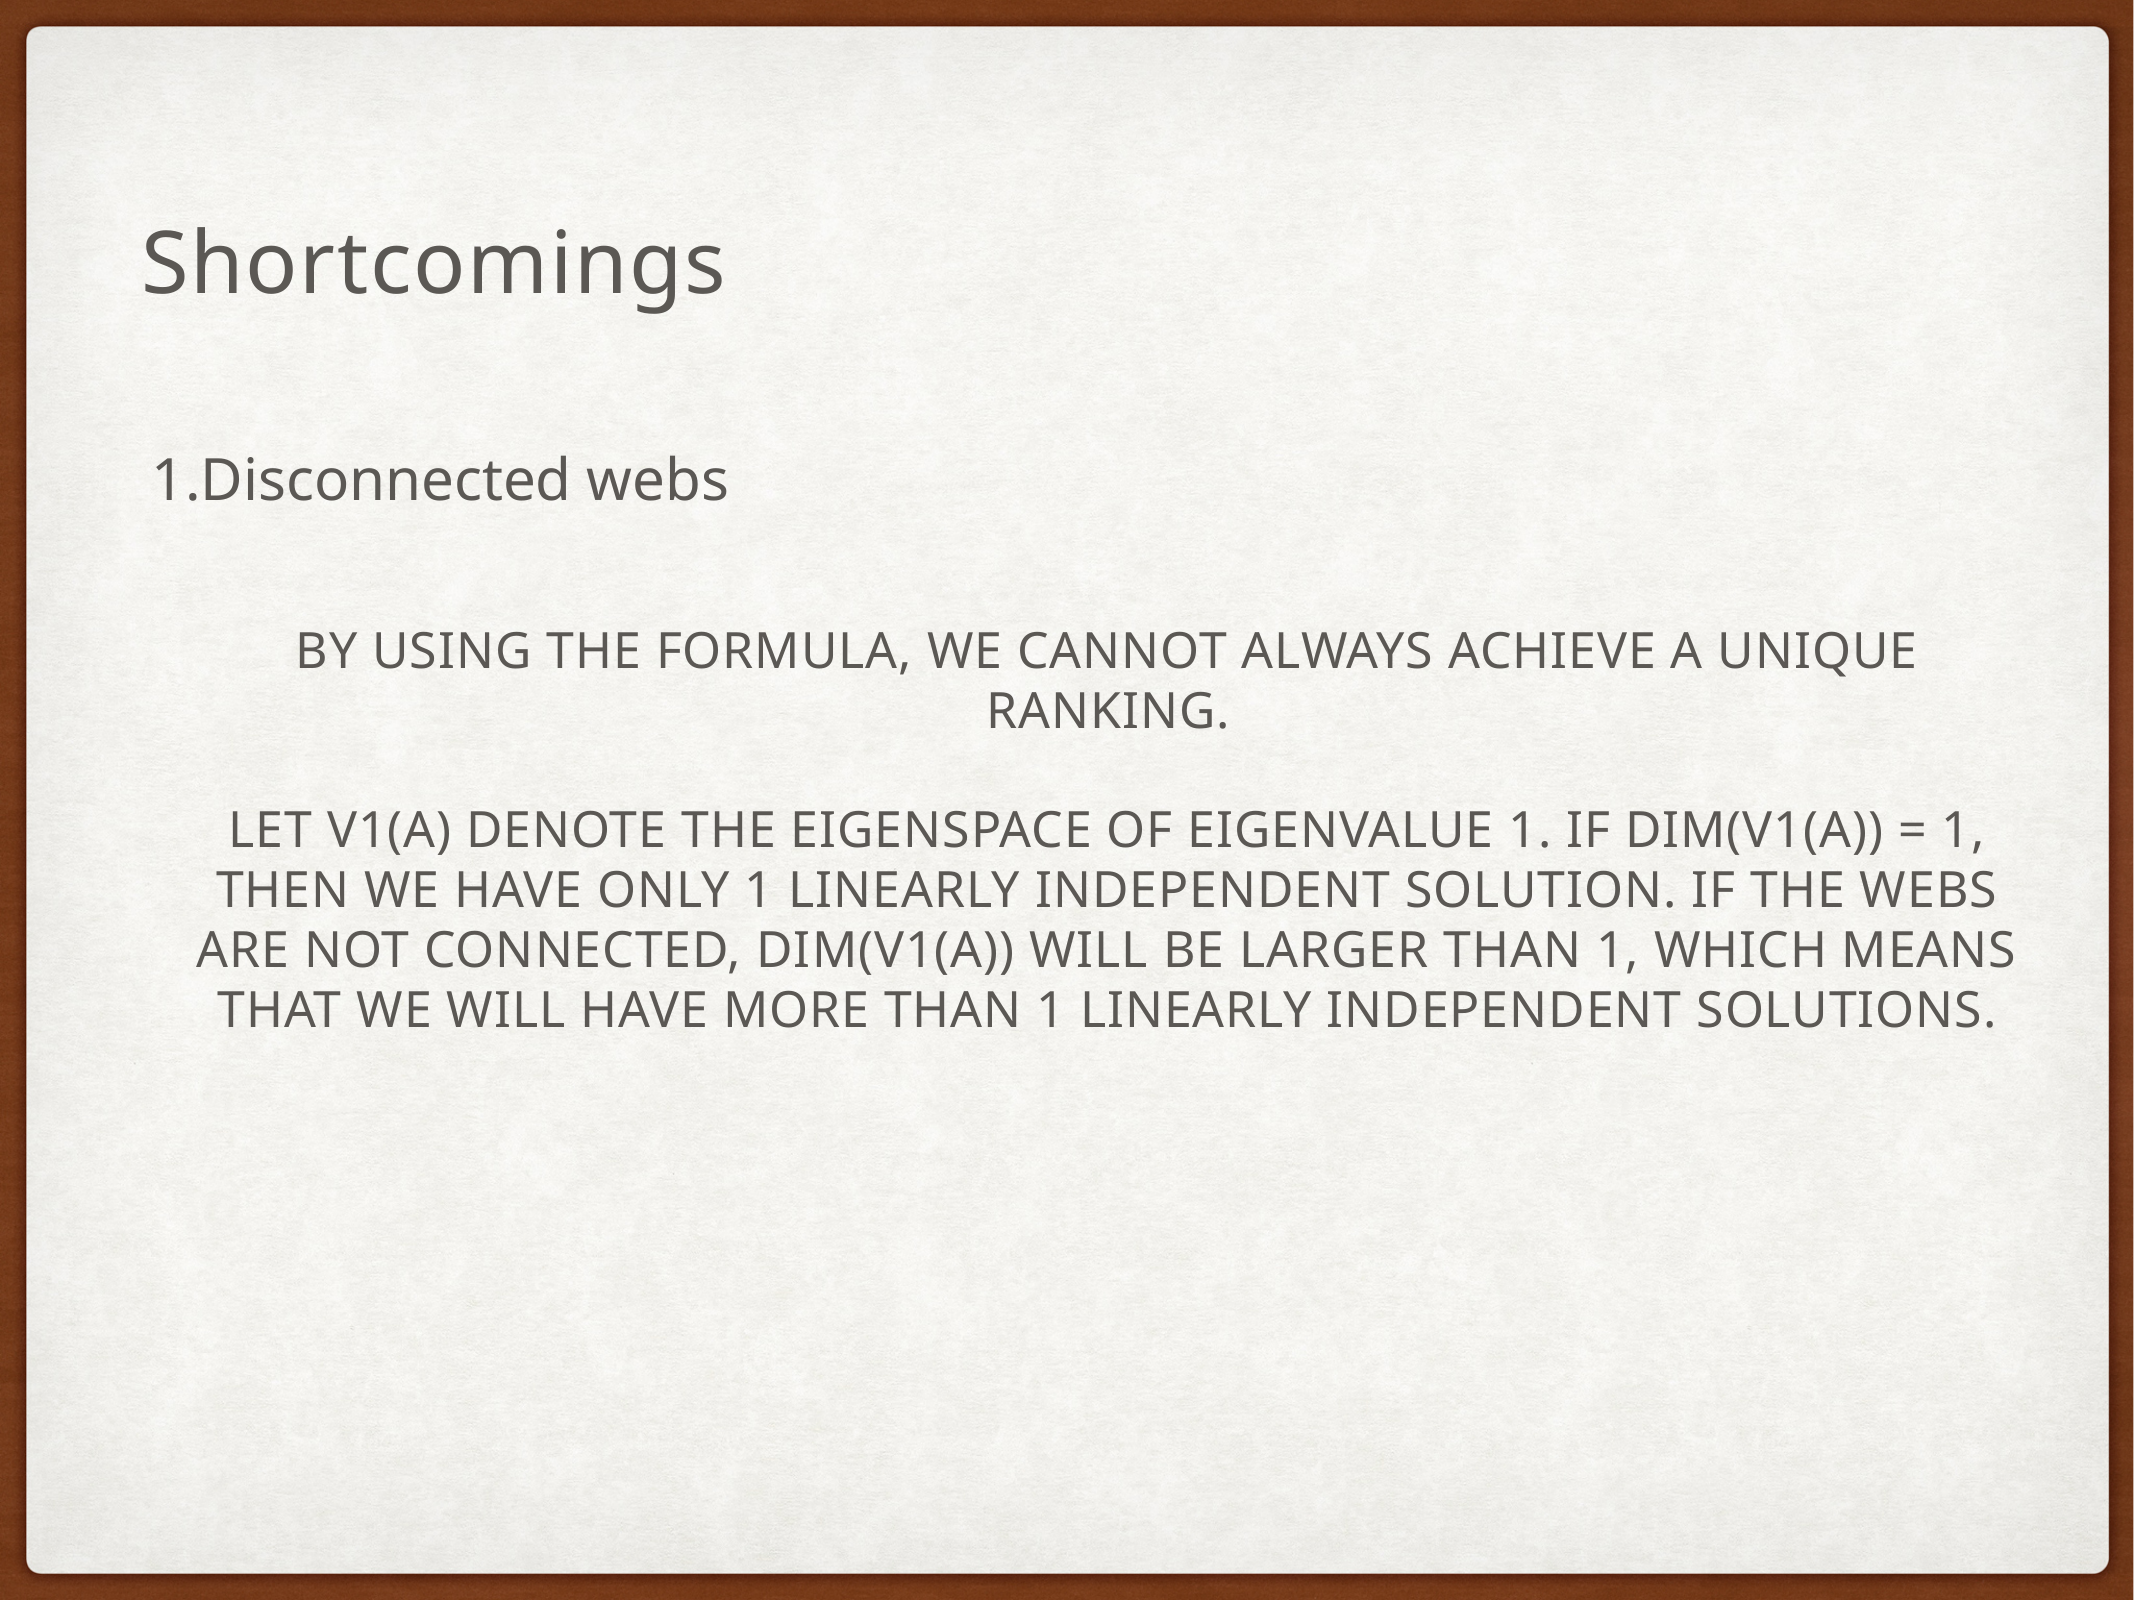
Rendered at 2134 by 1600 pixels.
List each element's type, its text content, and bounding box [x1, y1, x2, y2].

text_box Shortcomings [110, 198, 2023, 322]
text_box 1.Disconnected webs [143, 433, 738, 521]
list By using the formula, we cannot always achieve a unique ranking. Let V1(A) denote the eigenspace of eigenvalue 1. If dim(V1(A)) = 1, then we have only 1 linearly independent solution. If the webs are not connected, dim(V1(A)) will be larger than 1, which means that we will have more than 1 linearly independent solutions. [186, 609, 2031, 1099]
picture [0, 0, 2134, 1600]
